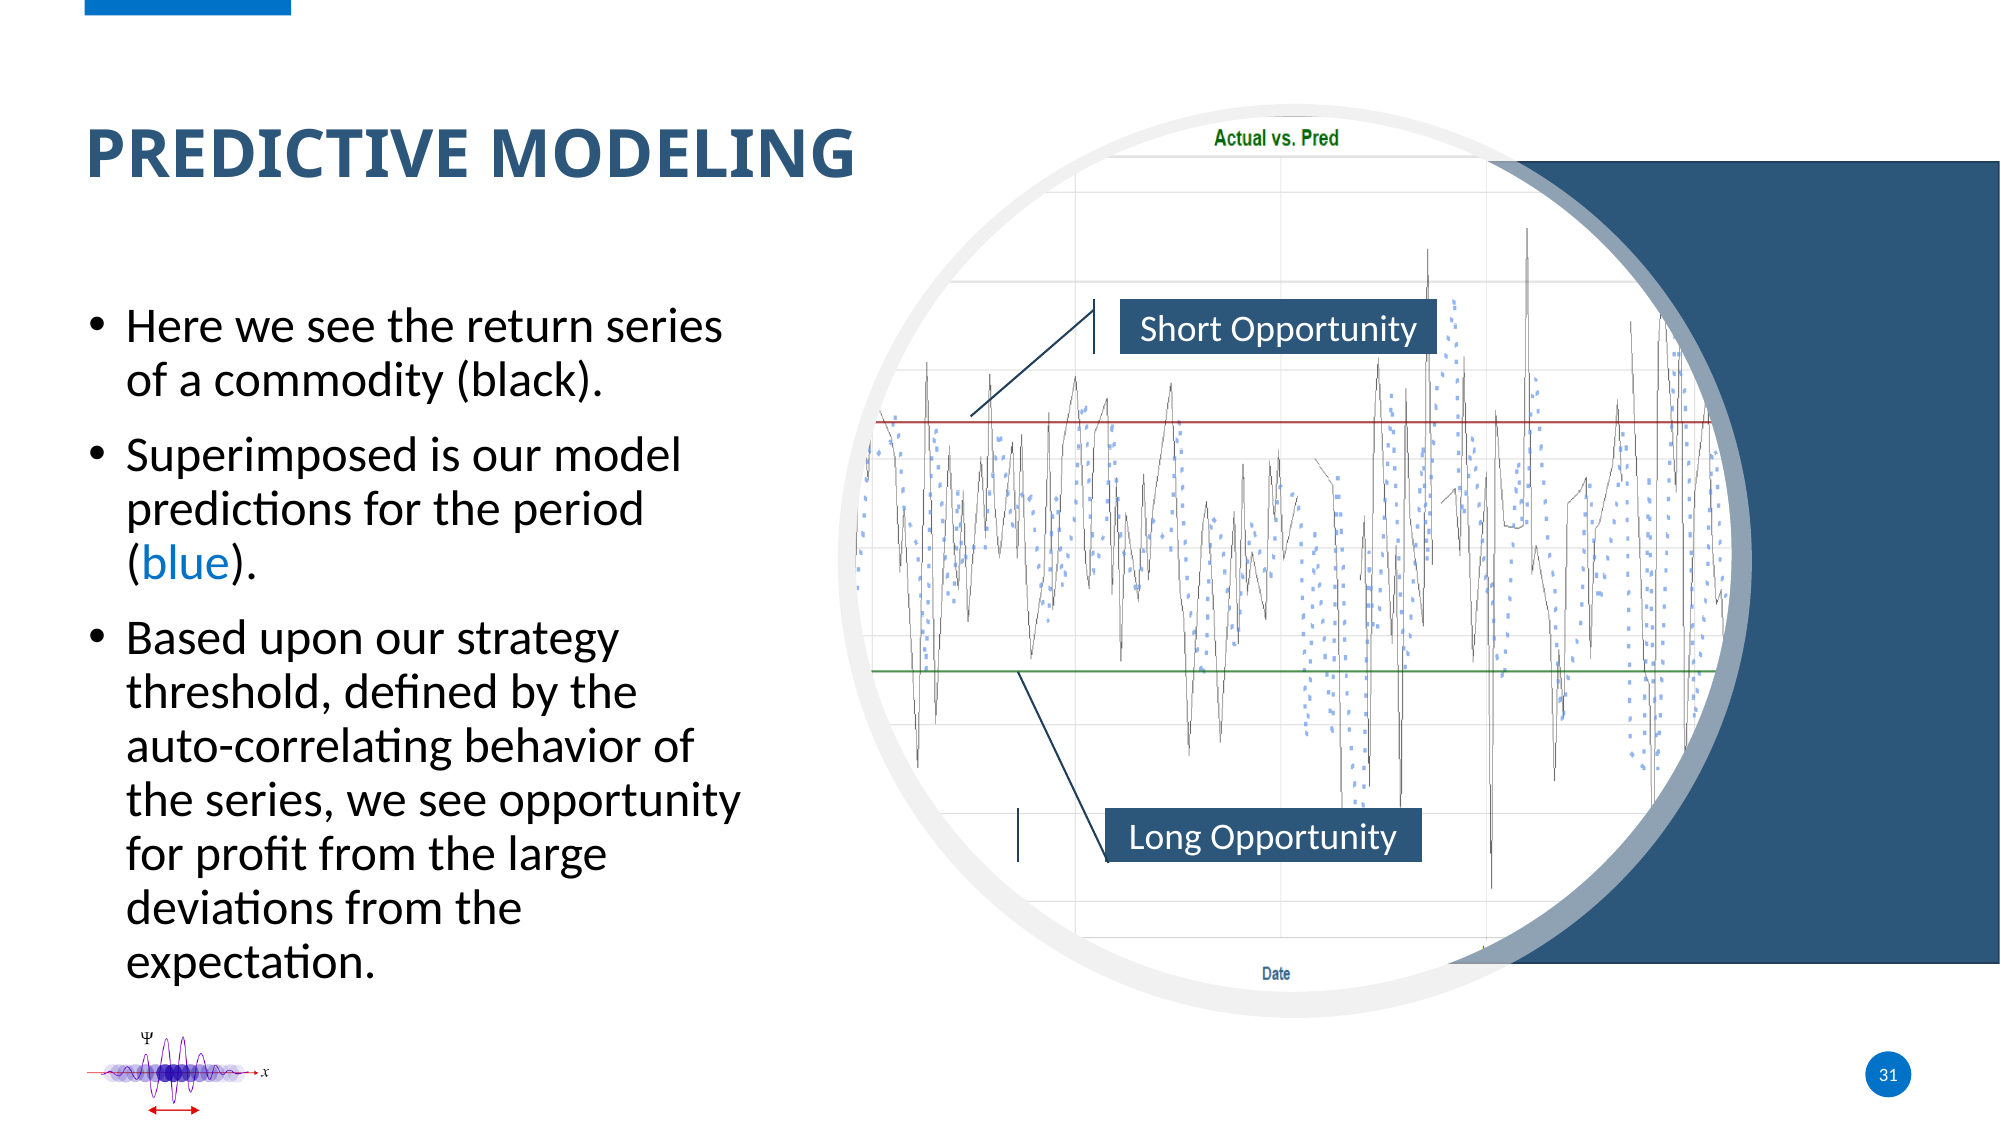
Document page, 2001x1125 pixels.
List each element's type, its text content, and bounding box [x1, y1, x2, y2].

picture [87, 1026, 269, 1116]
picture [855, 116, 1732, 992]
slide_number 31 [1864, 1059, 1913, 1090]
list Here we see the return series of a commodity (black). Superimposed is our model predictions for the period (blue). Based upon our strategy threshold, defined by the auto-correlating behavior of the series, we see opportunity for profit from the large deviations from the expectation. [88, 299, 757, 1014]
title predictive modeling [84, 81, 868, 231]
